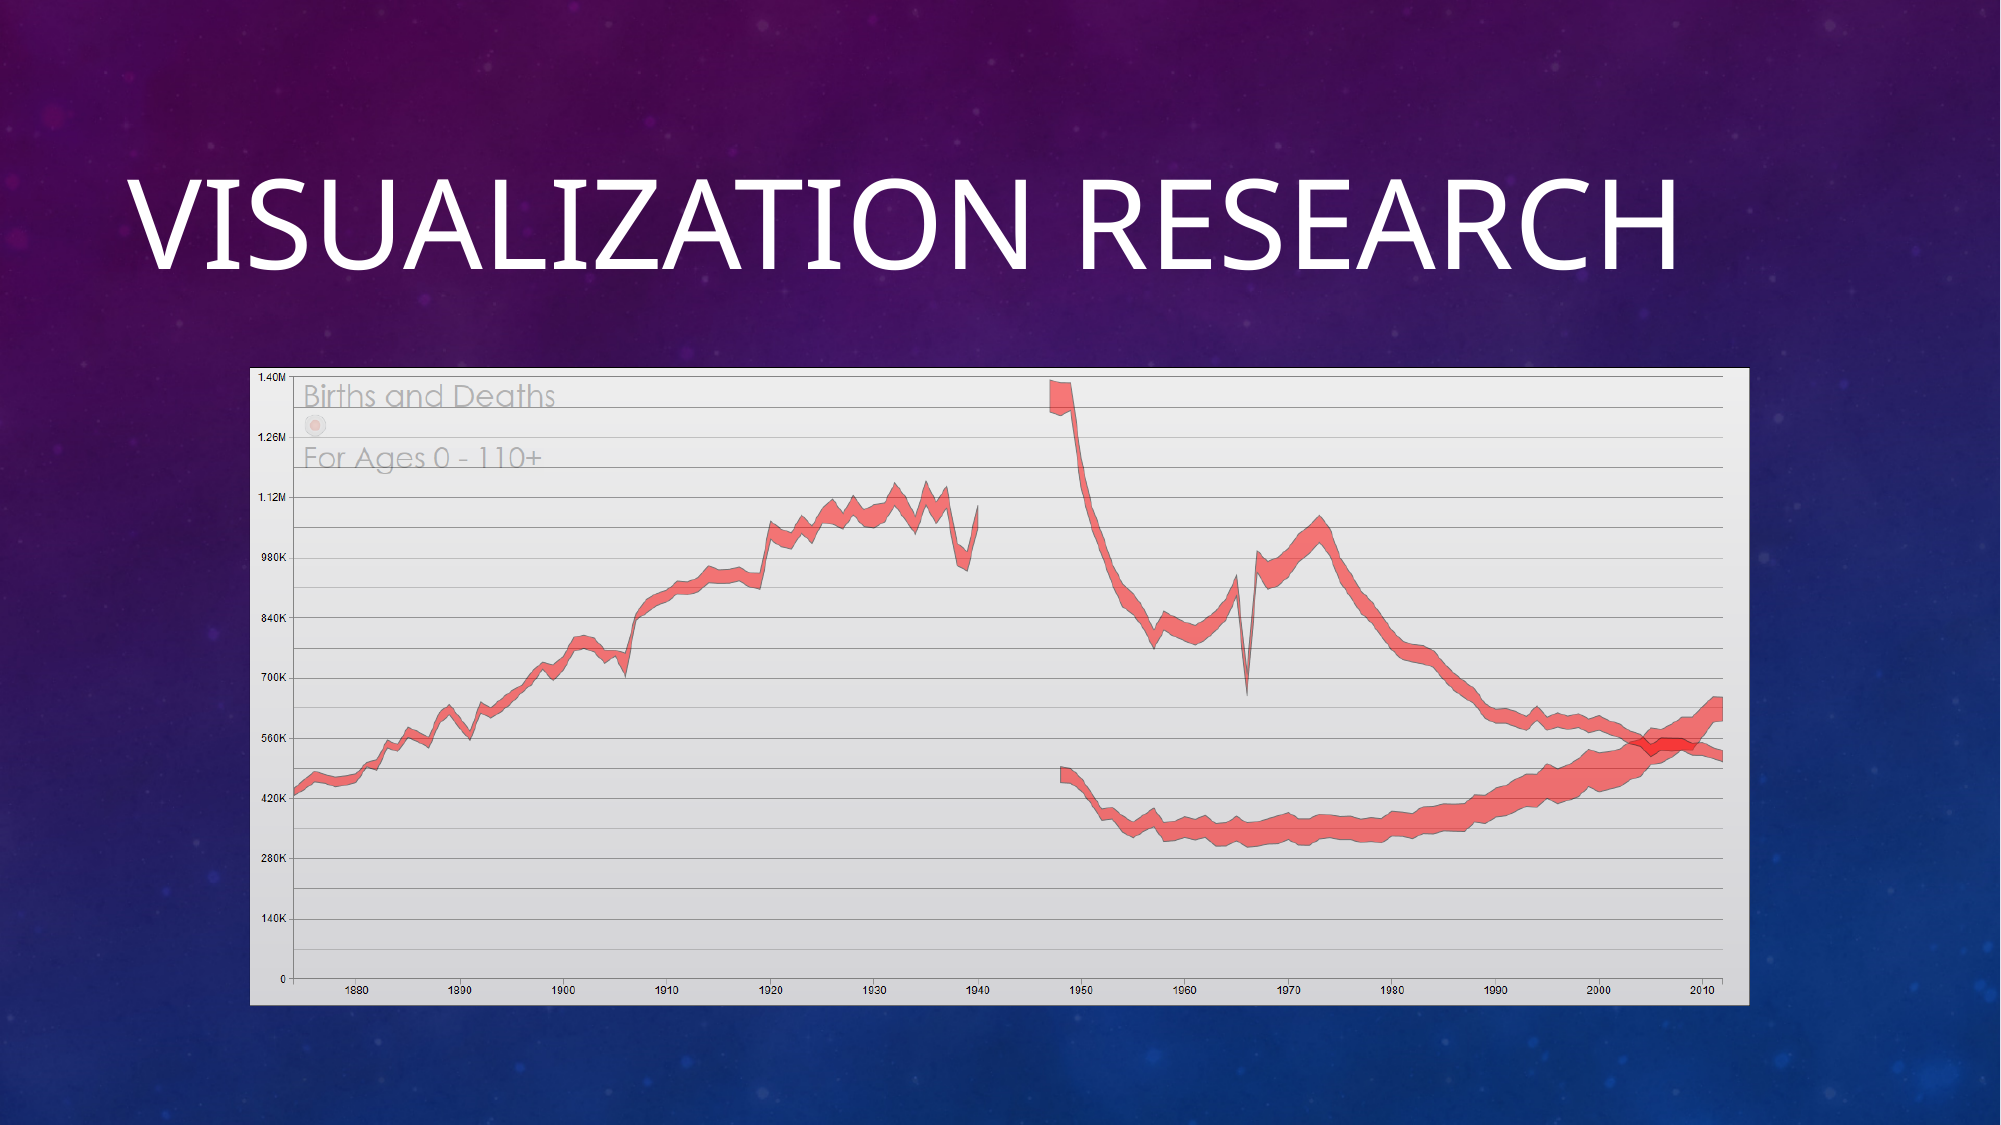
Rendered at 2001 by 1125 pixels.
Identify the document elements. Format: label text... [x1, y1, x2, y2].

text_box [249, 367, 1751, 1007]
title Visualization research [112, 99, 1775, 339]
picture [0, 0, 2001, 1125]
